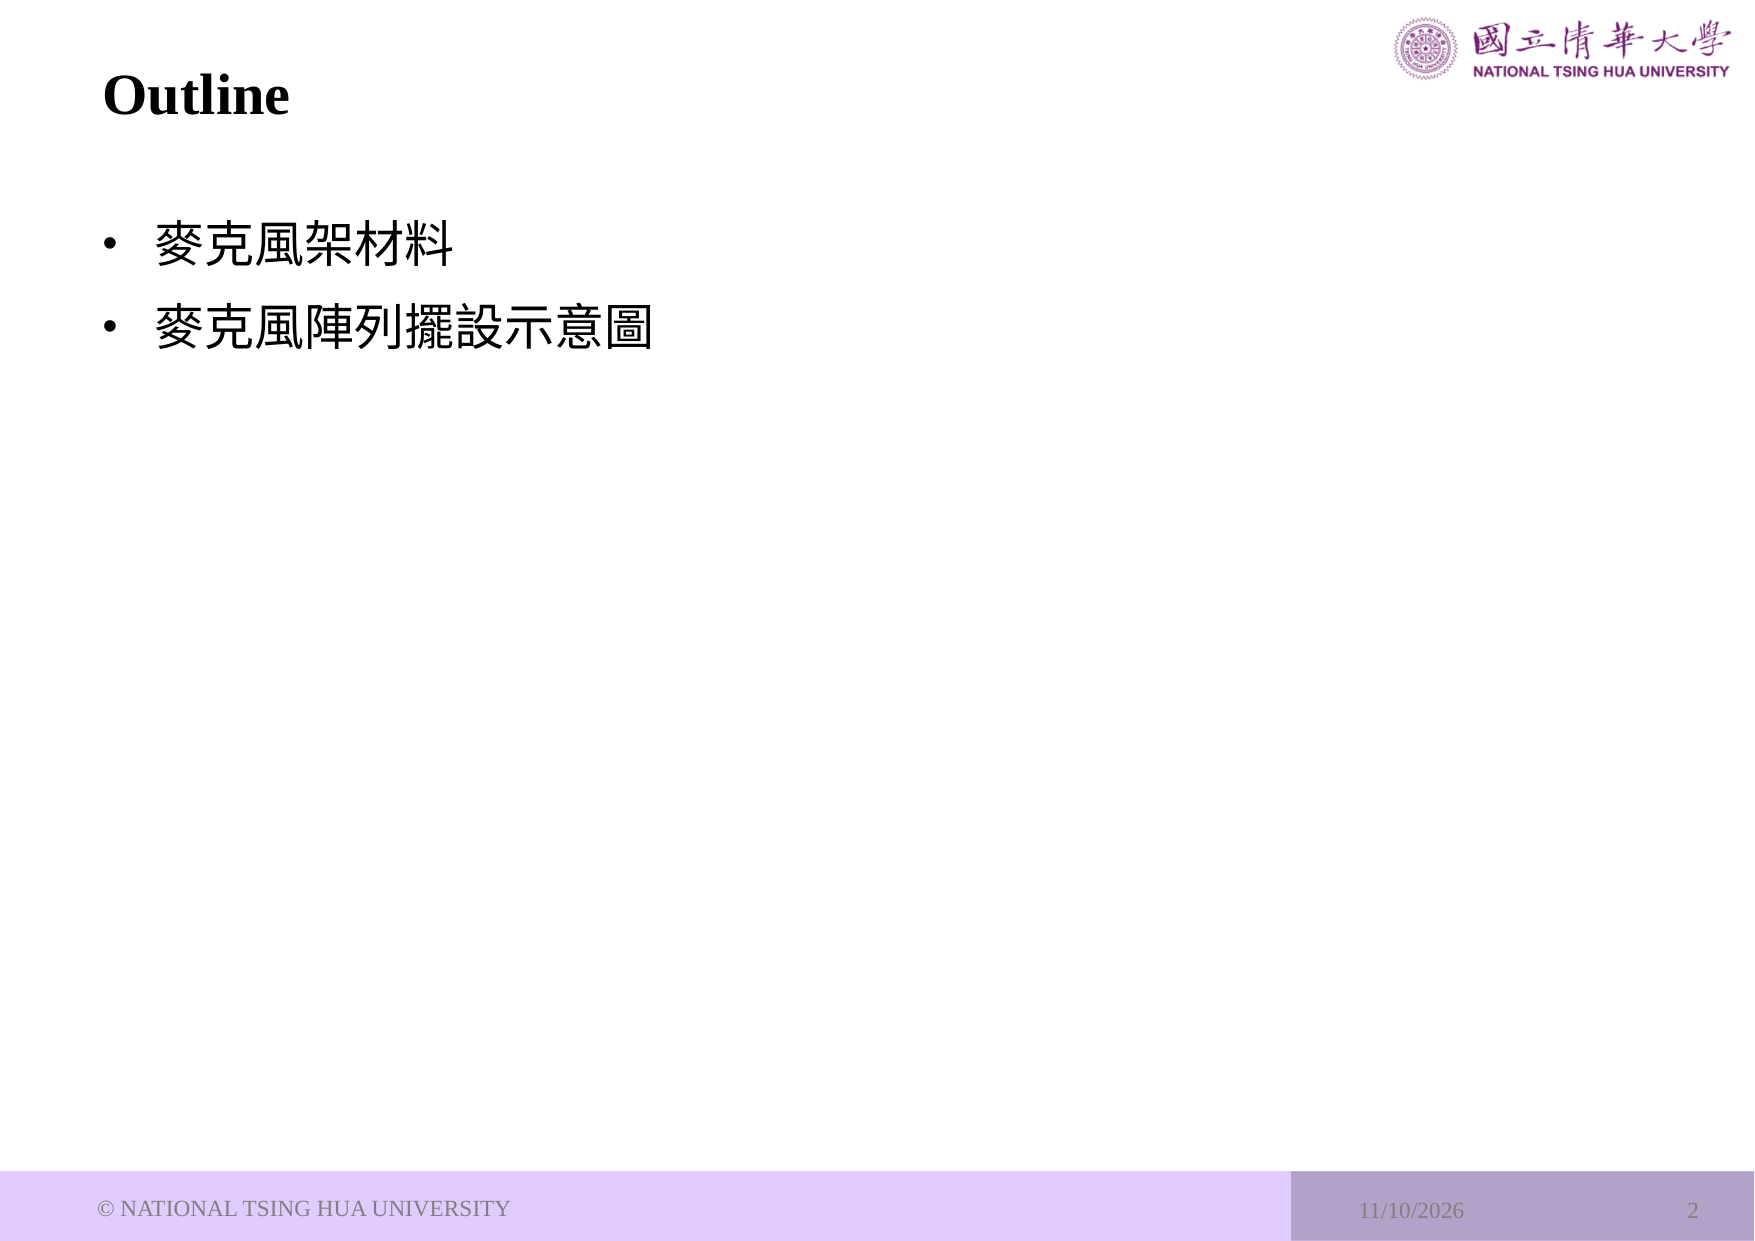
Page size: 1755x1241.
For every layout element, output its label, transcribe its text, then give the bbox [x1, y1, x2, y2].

title Outline [87, 35, 1257, 140]
list 麥克風架材料 麥克風陣列擺設示意圖 [87, 205, 1755, 1150]
footer © NATIONAL TSING HUA UNIVERSITY [82, 1177, 562, 1236]
picture [0, 1171, 1291, 1241]
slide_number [1343, 1180, 1551, 1239]
picture [1388, 2, 1755, 95]
slide_number 2 [1577, 1180, 1714, 1239]
